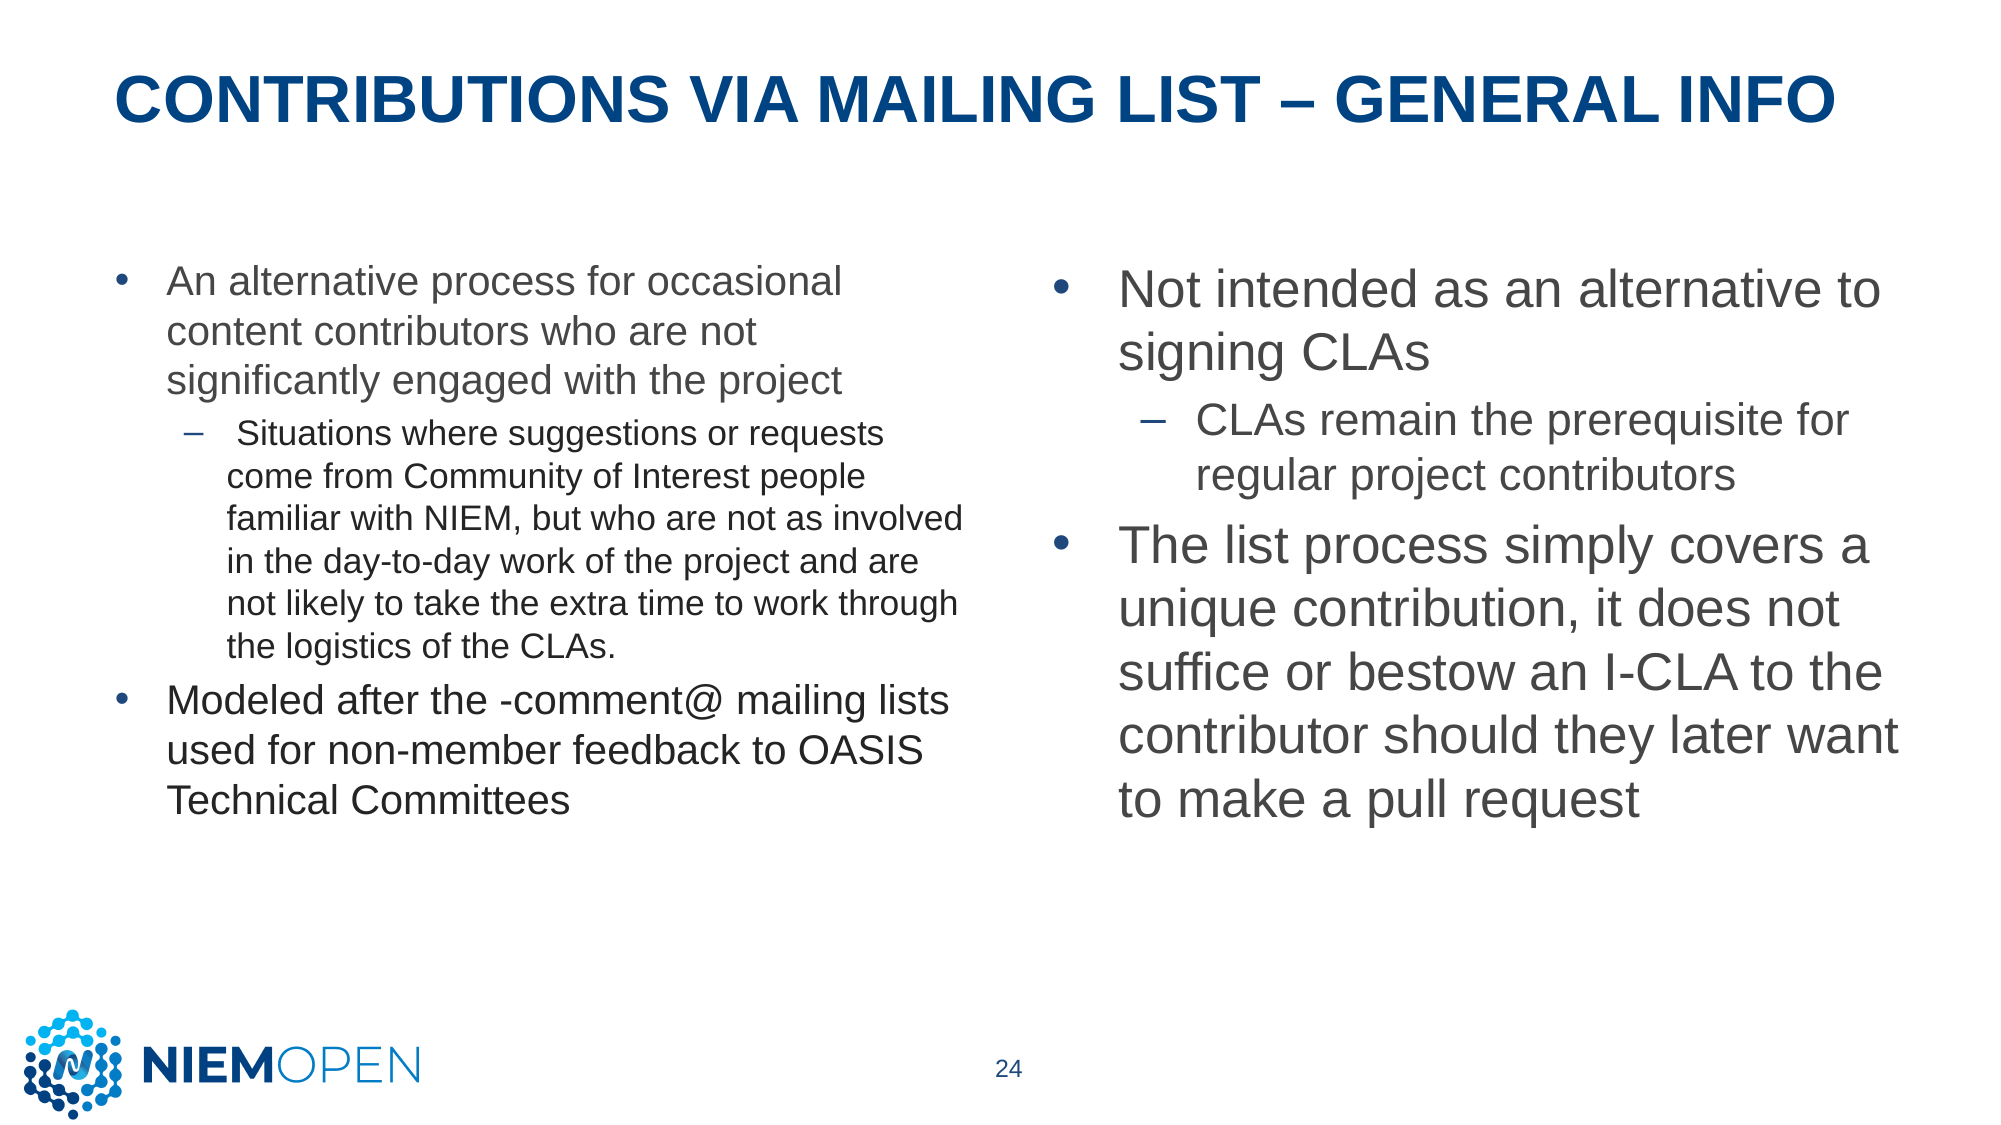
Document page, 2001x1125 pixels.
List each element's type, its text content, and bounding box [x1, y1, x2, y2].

list An alternative process for occasional content contributors who are not significantly engaged with the project Situations where suggestions or requests come from Community of Interest people familiar with NIEM, but who are not as involved in the day-to-day work of the project and are not likely to take the extra time to work through the logistics of the CLAs. Modeled after the -comment@ mailing lists used for non-member feedback to OASIS Technical Committees [99, 246, 984, 842]
slide_number 24 [775, 1045, 1243, 1106]
picture [19, 1004, 424, 1125]
list Not intended as an alternative to signing CLAs CLAs remain the prerequisite for regular project contributors The list process simply covers a unique contribution, it does not suffice or bestow an I-CLA to the contributor should they later want to make a pull request [1037, 246, 1921, 842]
title Contributions via mailing list – General Info [99, 63, 1900, 197]
